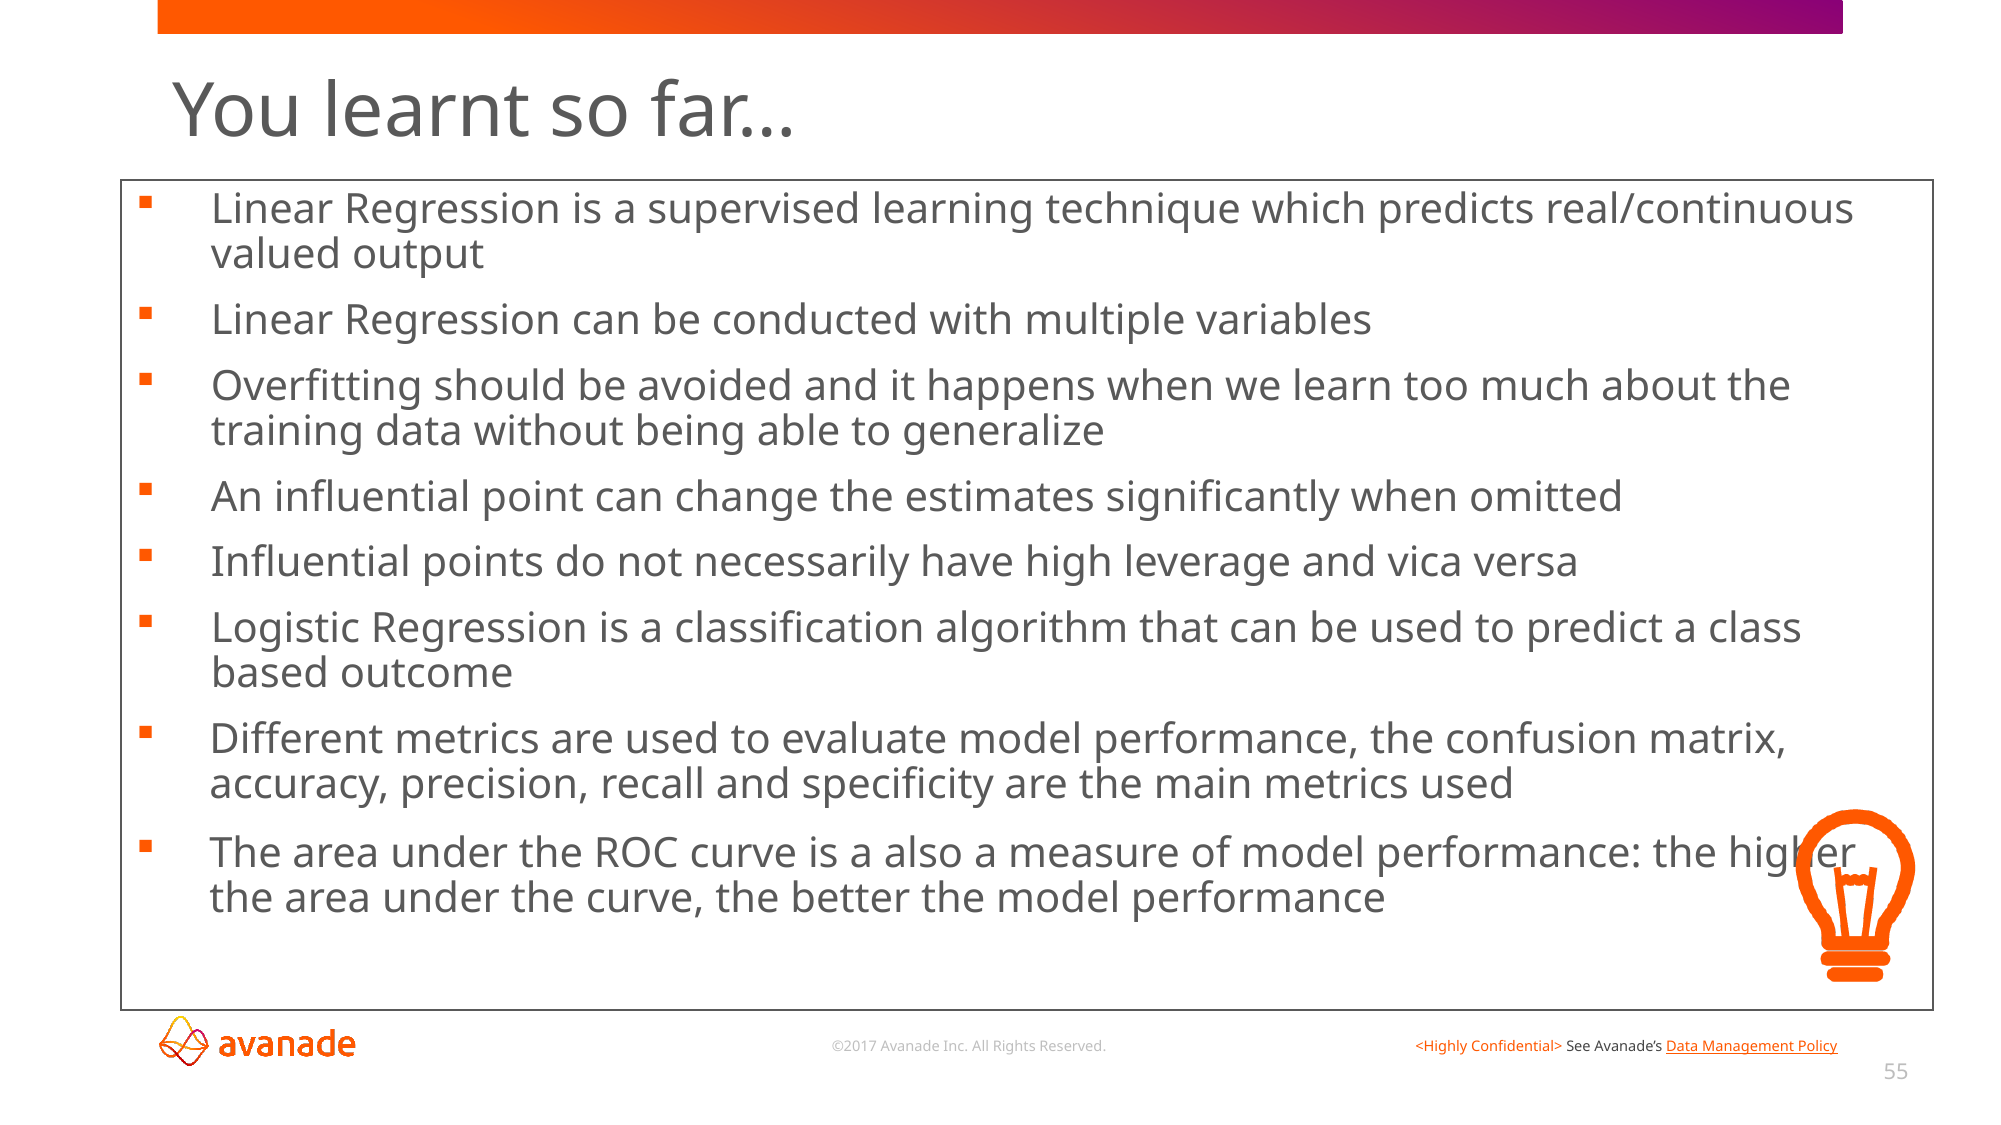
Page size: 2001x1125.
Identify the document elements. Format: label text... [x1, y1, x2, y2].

slide_number 55 [1842, 1042, 1924, 1103]
list Linear Regression is a supervised learning technique which predicts real/continuous valued output Linear Regression can be conducted with multiple variables Overfitting should be avoided and it happens when we learn too much about the training data without being able to generalize An influential point can change the estimates significantly when omitted Influential points do not necessarily have high leverage and vica versa Logistic Regression is a classification algorithm that can be used to predict a class based outcome Different metrics are used to evaluate model performance, the confusion matrix, accuracy, precision, recall and specificity are the main metrics used The area under the ROC curve is a also a measure of model performance: the higher the area under the curve, the better the model performance [120, 179, 1934, 1011]
title You learnt so far… [157, 64, 1843, 228]
picture [1738, 778, 1971, 1011]
picture [138, 1011, 384, 1086]
